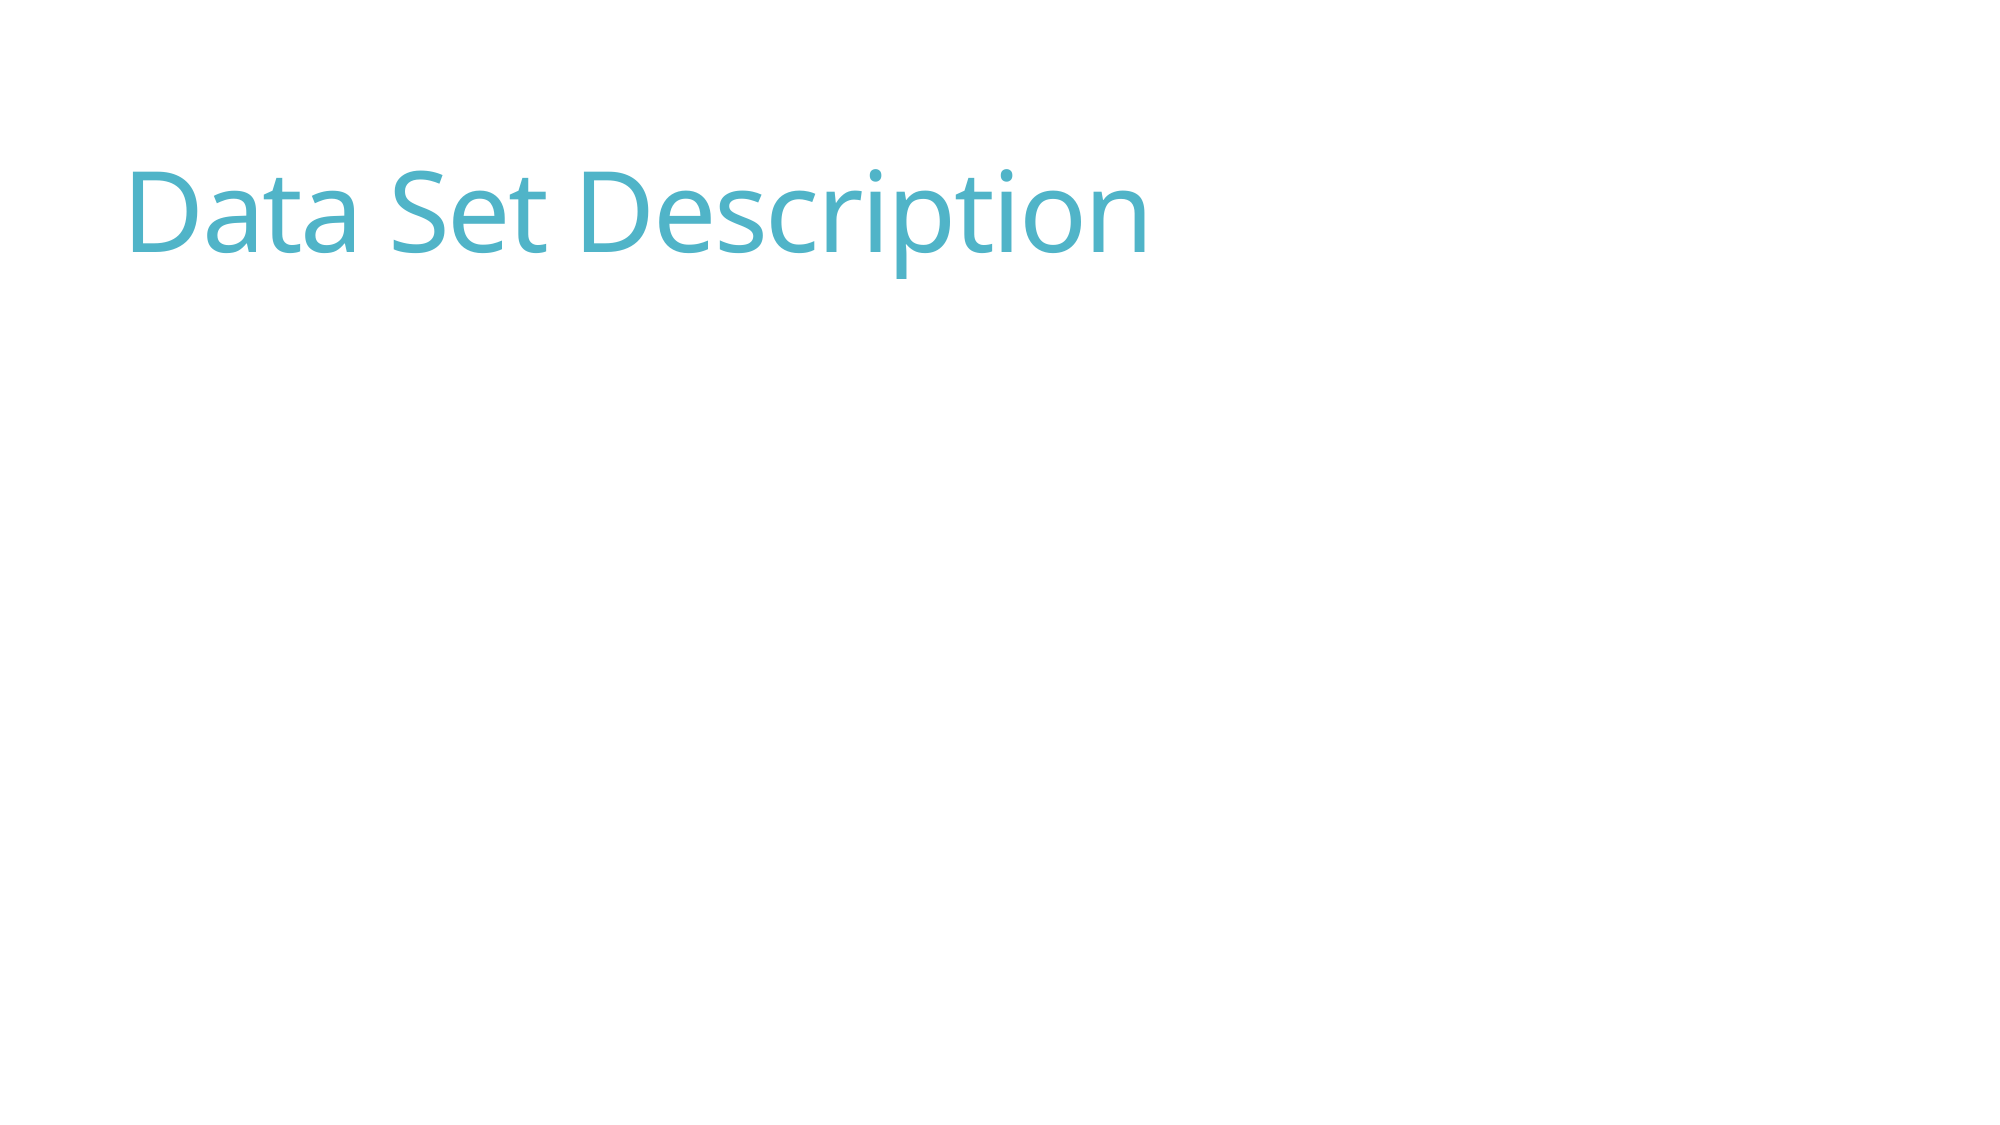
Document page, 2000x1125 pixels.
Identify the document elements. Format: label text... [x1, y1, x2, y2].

title Data Set Description [107, 81, 1875, 354]
